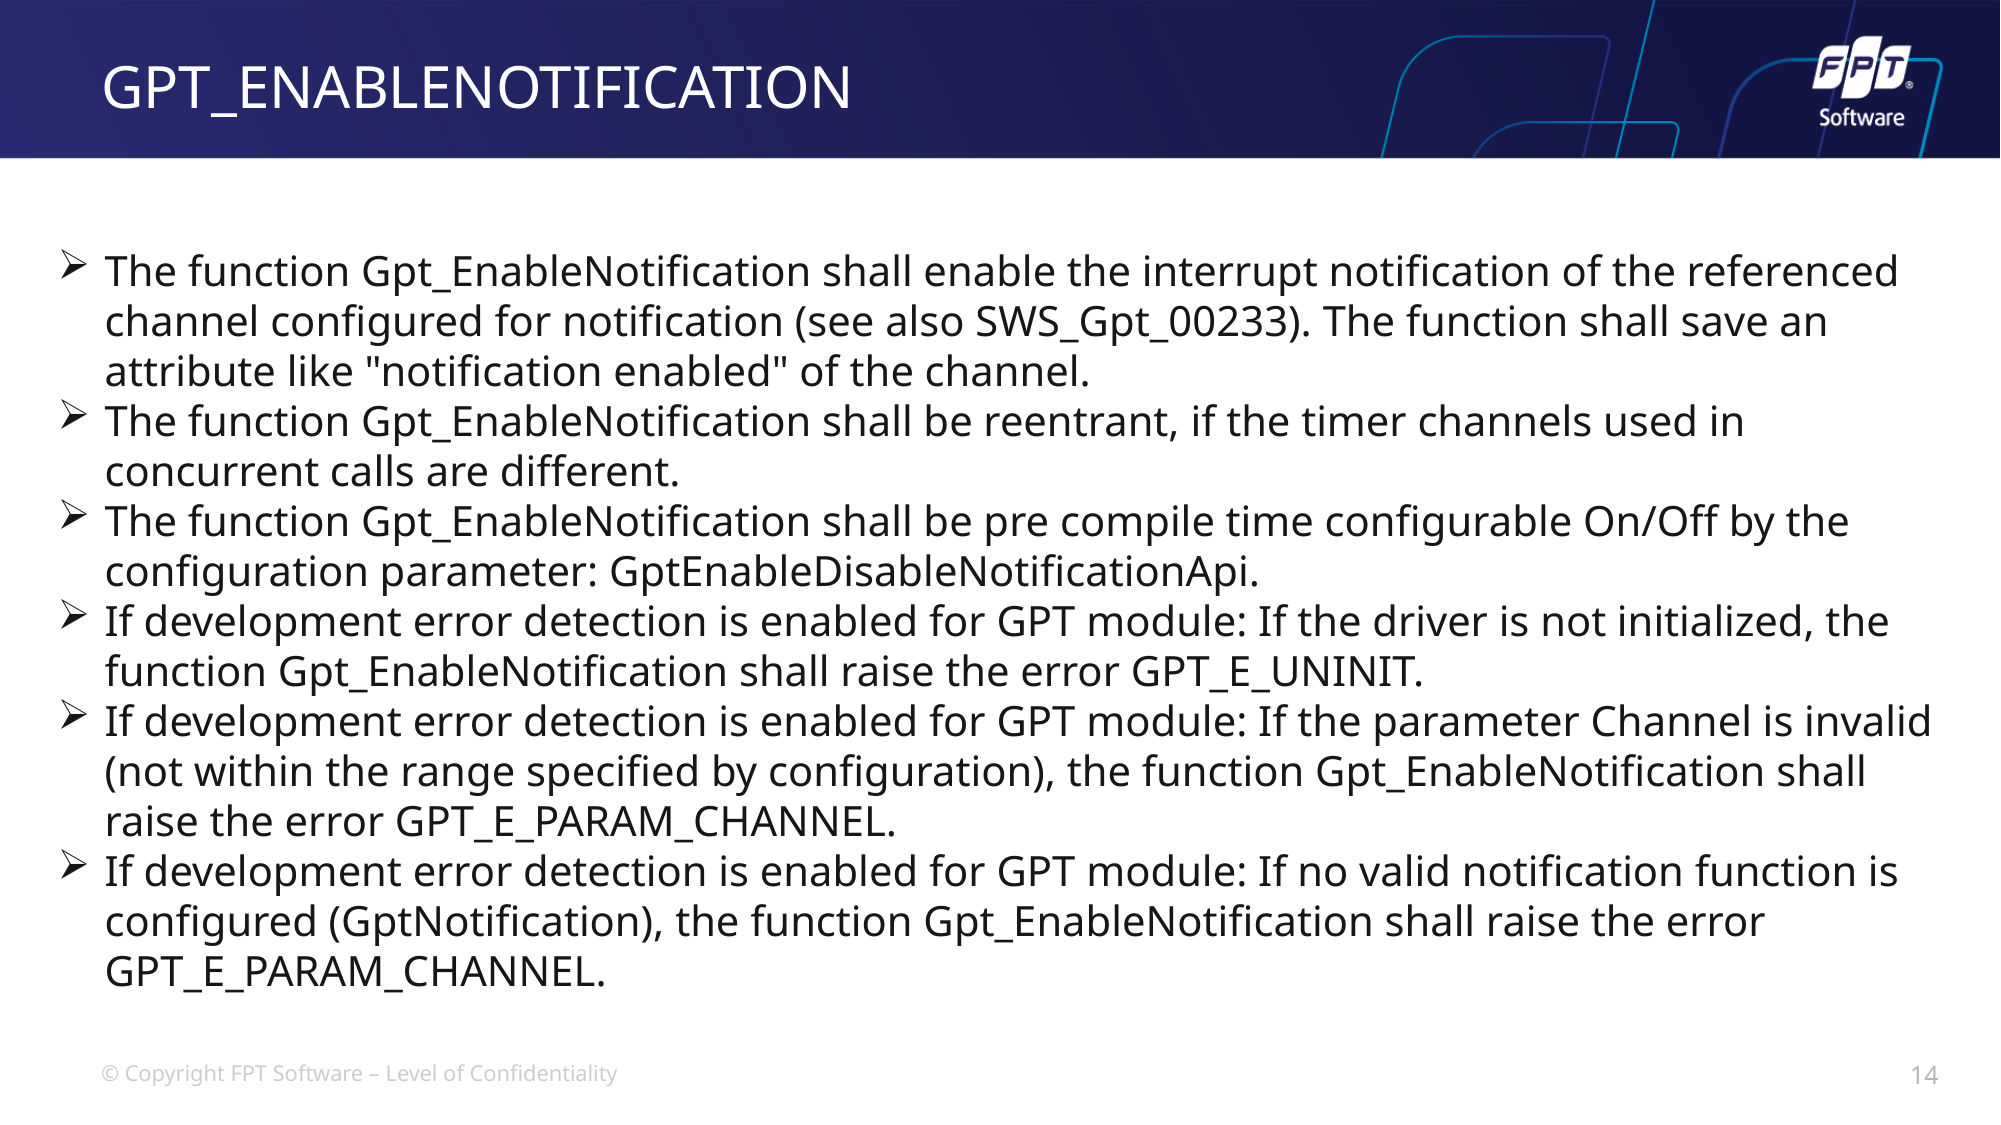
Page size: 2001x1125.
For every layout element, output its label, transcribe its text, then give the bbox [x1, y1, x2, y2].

title GPT_ENABLENOTIFICATION [86, 31, 1812, 148]
picture [0, 0, 1672, 159]
text_box The function Gpt_EnableNotification shall enable the interrupt notification of the referenced channel configured for notification (see also SWS_Gpt_00233). The function shall save an attribute like "notification enabled" of the channel. The function Gpt_EnableNotification shall be reentrant, if the timer channels used in concurrent calls are different. The function Gpt_EnableNotification shall be pre compile time configurable On/Off by the configuration parameter: GptEnableDisableNotificationApi. If development error detection is enabled for GPT module: If the driver is not initialized, the function Gpt_EnableNotification shall raise the error GPT_E_UNINIT. If development error detection is enabled for GPT module: If the parameter Channel is invalid (not within the range specified by configuration), the function Gpt_EnableNotification shall raise the error GPT_E_PARAM_CHANNEL. If development error detection is enabled for GPT module: If no valid notification function is configured (GptNotification), the function Gpt_EnableNotification shall raise the error GPT_E_PARAM_CHANNEL. [42, 237, 1958, 1003]
picture [1649, 0, 2000, 159]
slide_number 14 [1855, 1052, 1954, 1094]
